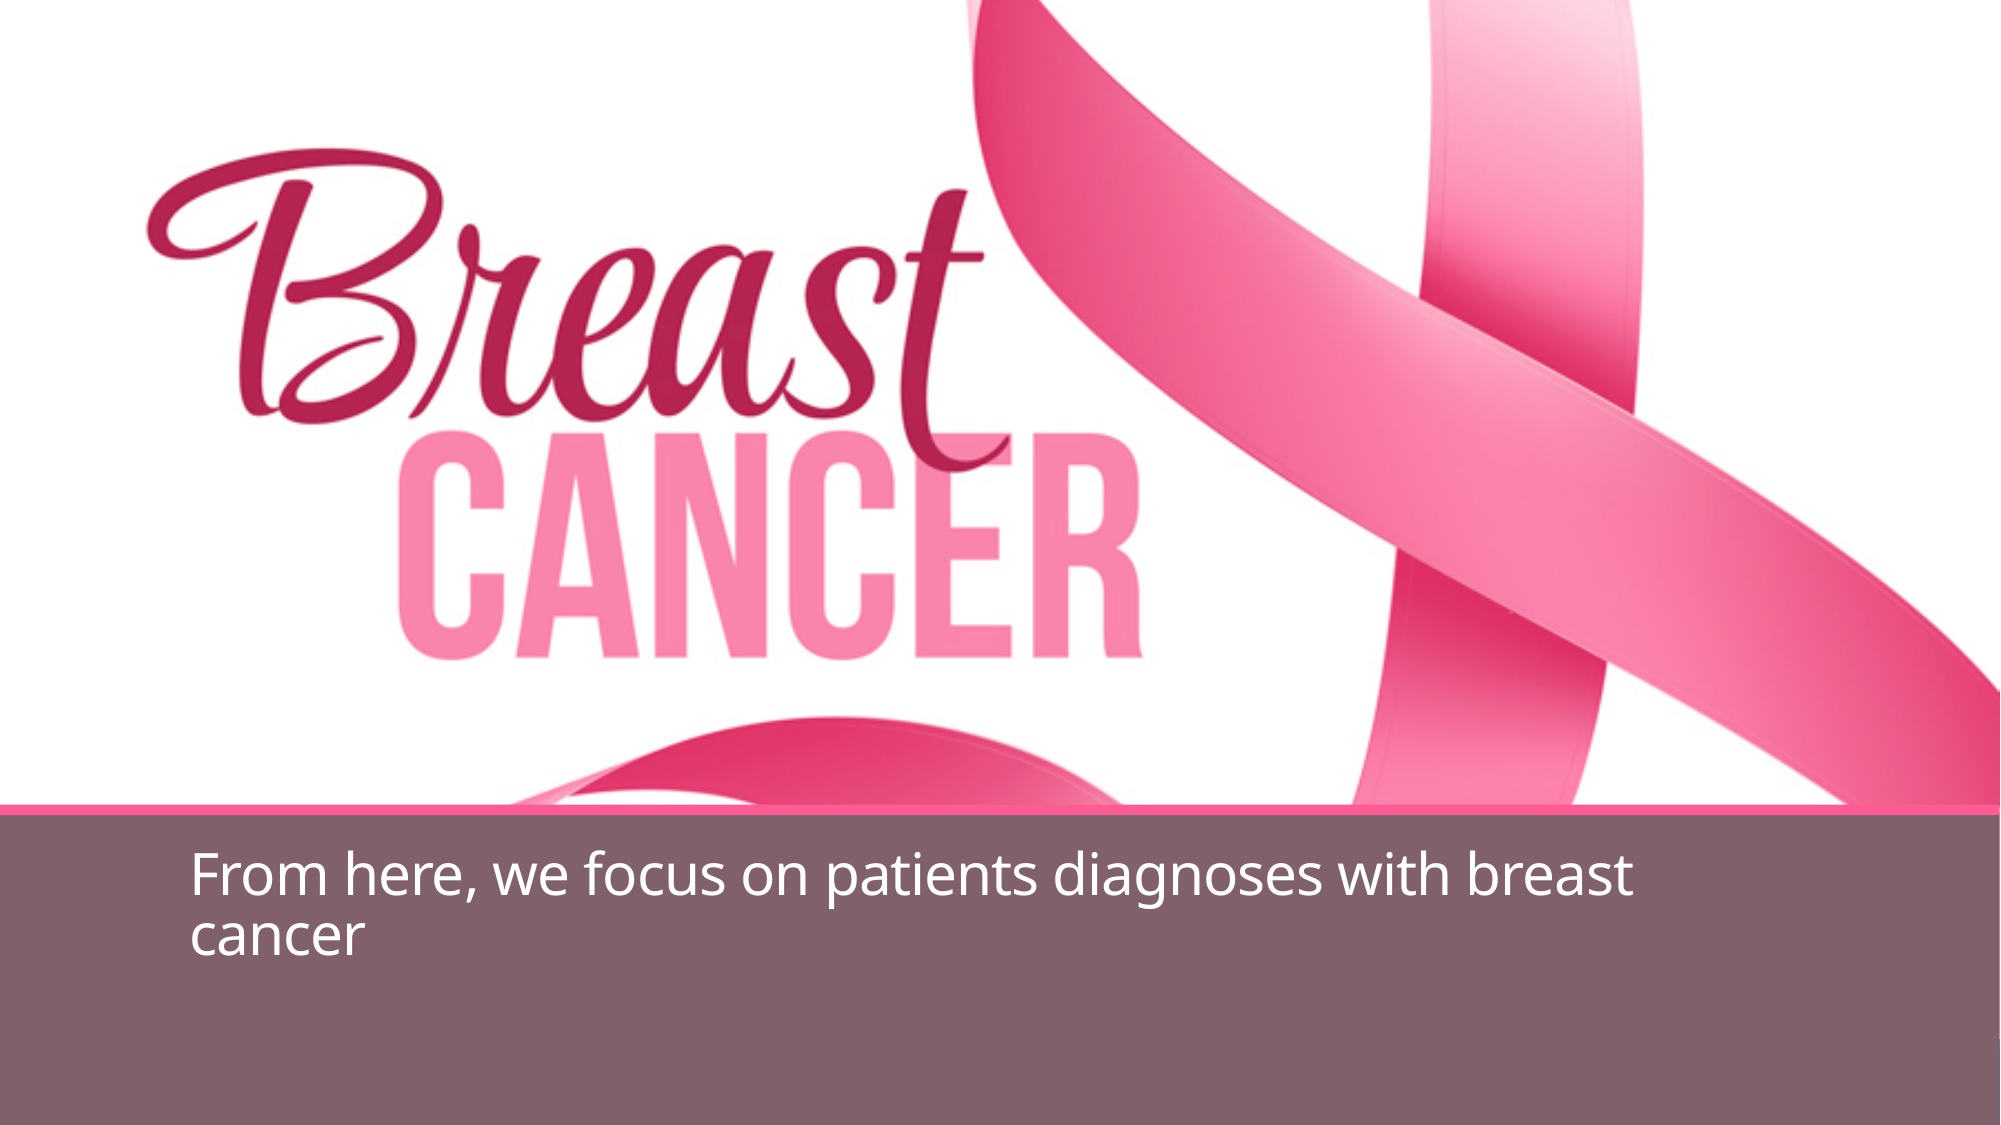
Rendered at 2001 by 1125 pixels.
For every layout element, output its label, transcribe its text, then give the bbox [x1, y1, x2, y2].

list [0, 0, 2000, 807]
text_box [0, 816, 2000, 1125]
title From here, we focus on patients diagnoses with breast cancer [174, 840, 1825, 975]
